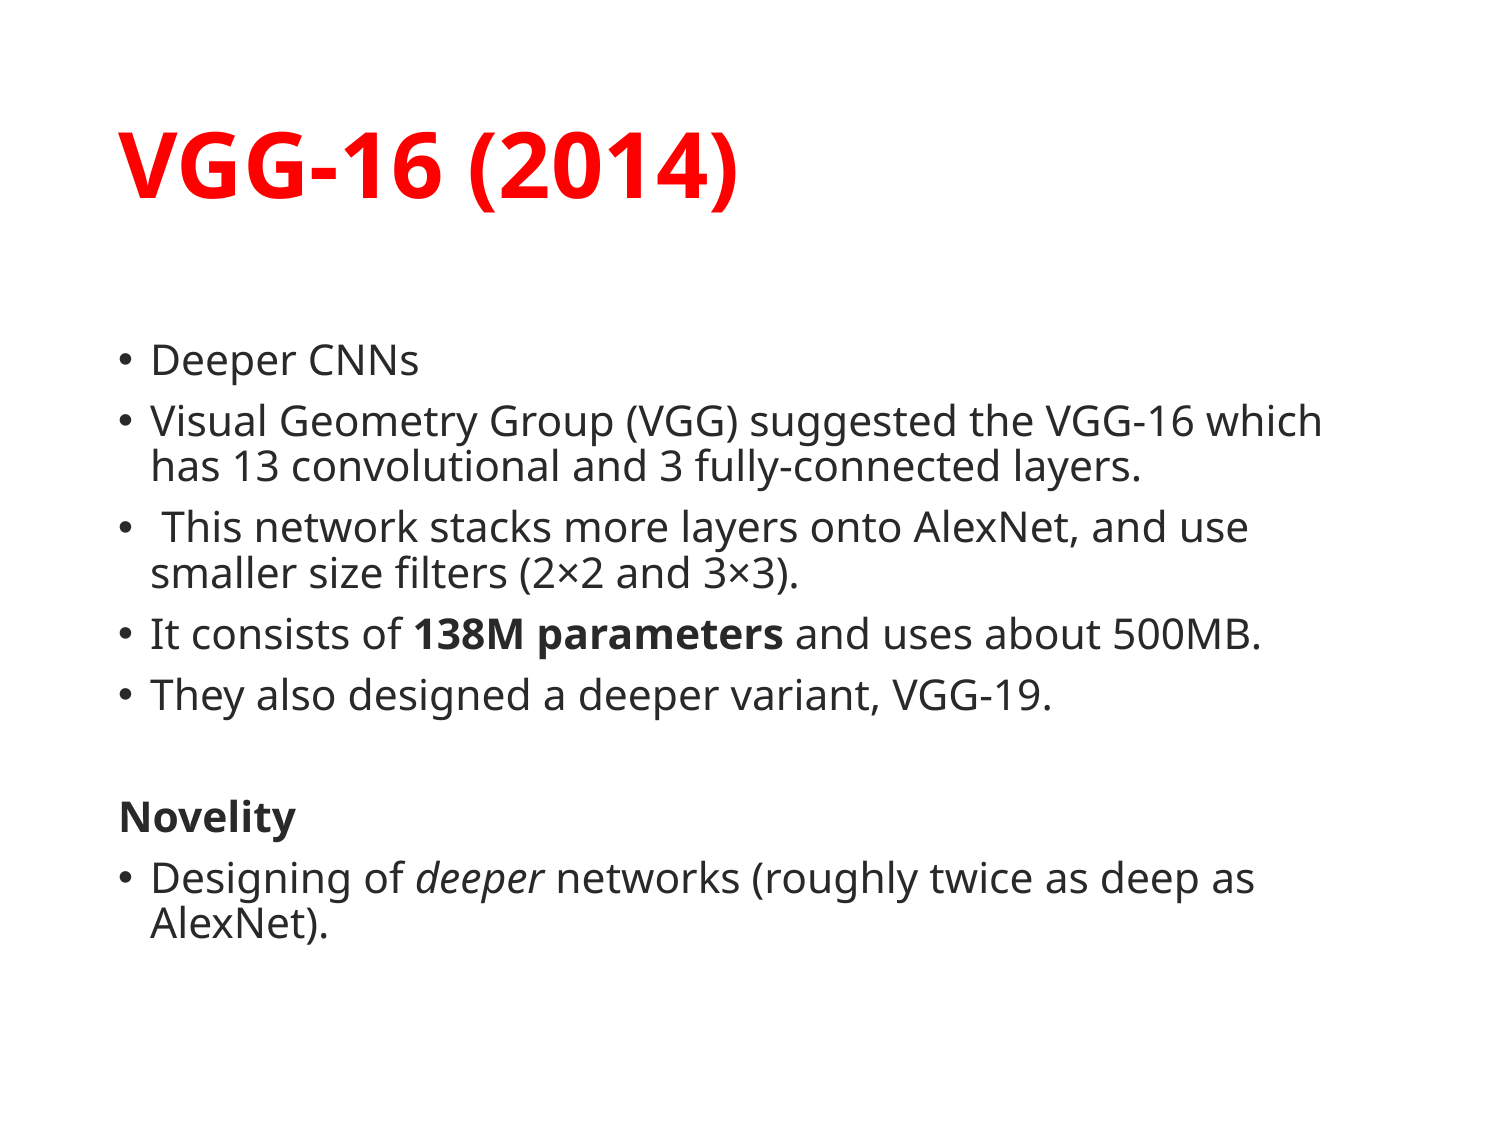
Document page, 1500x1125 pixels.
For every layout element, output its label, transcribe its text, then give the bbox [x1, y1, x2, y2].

list Deeper CNNs Visual Geometry Group (VGG) suggested the VGG-16 which has 13 convolutional and 3 fully-connected layers. This network stacks more layers onto AlexNet, and use smaller size filters (2×2 and 3×3). It consists of 138M parameters and uses about 500MB. They also designed a deeper variant, VGG-19. Novelity Designing of deeper networks (roughly twice as deep as AlexNet). [103, 331, 1397, 960]
title VGG-16 (2014) [103, 59, 1397, 278]
